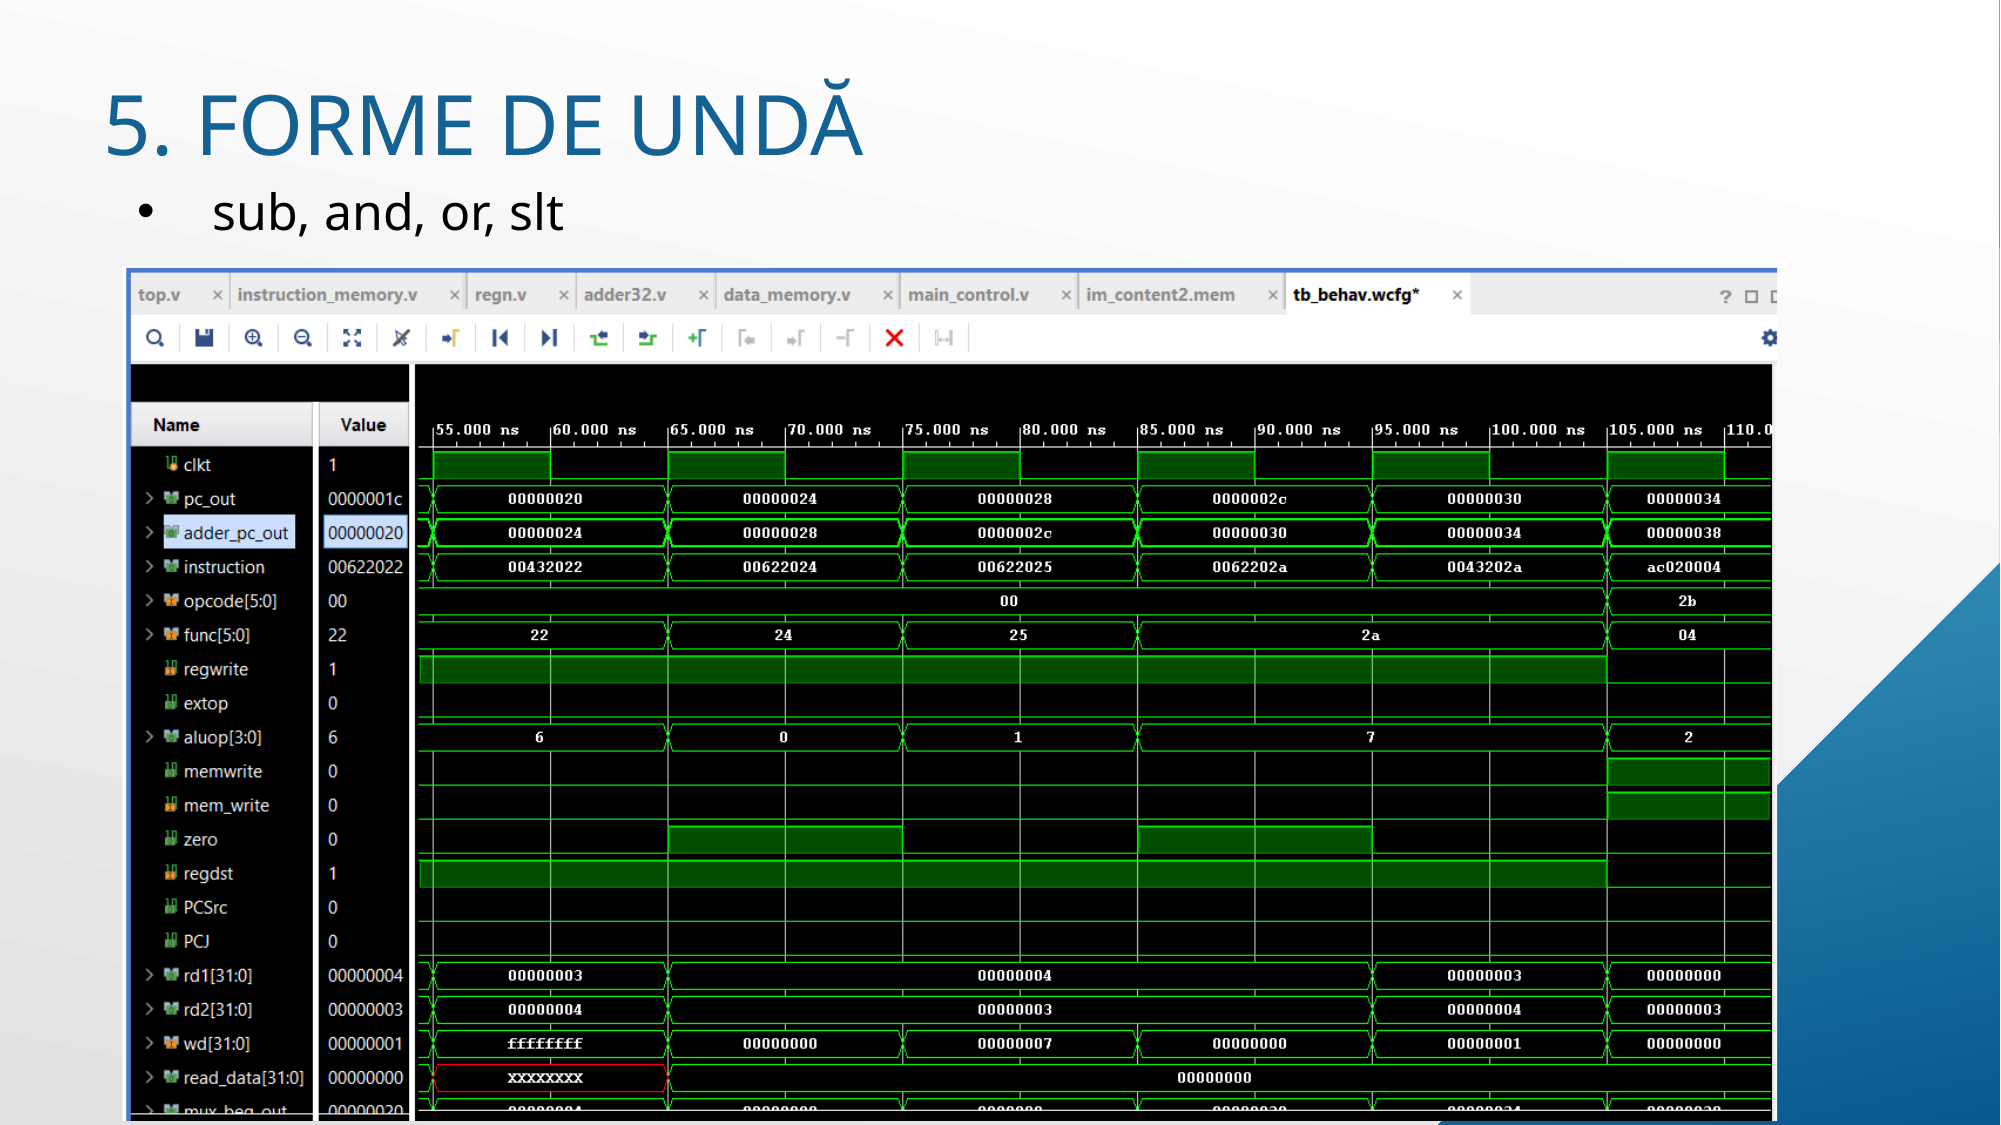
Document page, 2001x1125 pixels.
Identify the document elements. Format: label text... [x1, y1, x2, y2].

title 5. FORME DE UNDĂ [88, 4, 1807, 240]
text_box [1440, 565, 2000, 1125]
text_box [0, 0, 2000, 1125]
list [122, 265, 1778, 1121]
text_box sub, and, or, slt [122, 168, 1095, 248]
